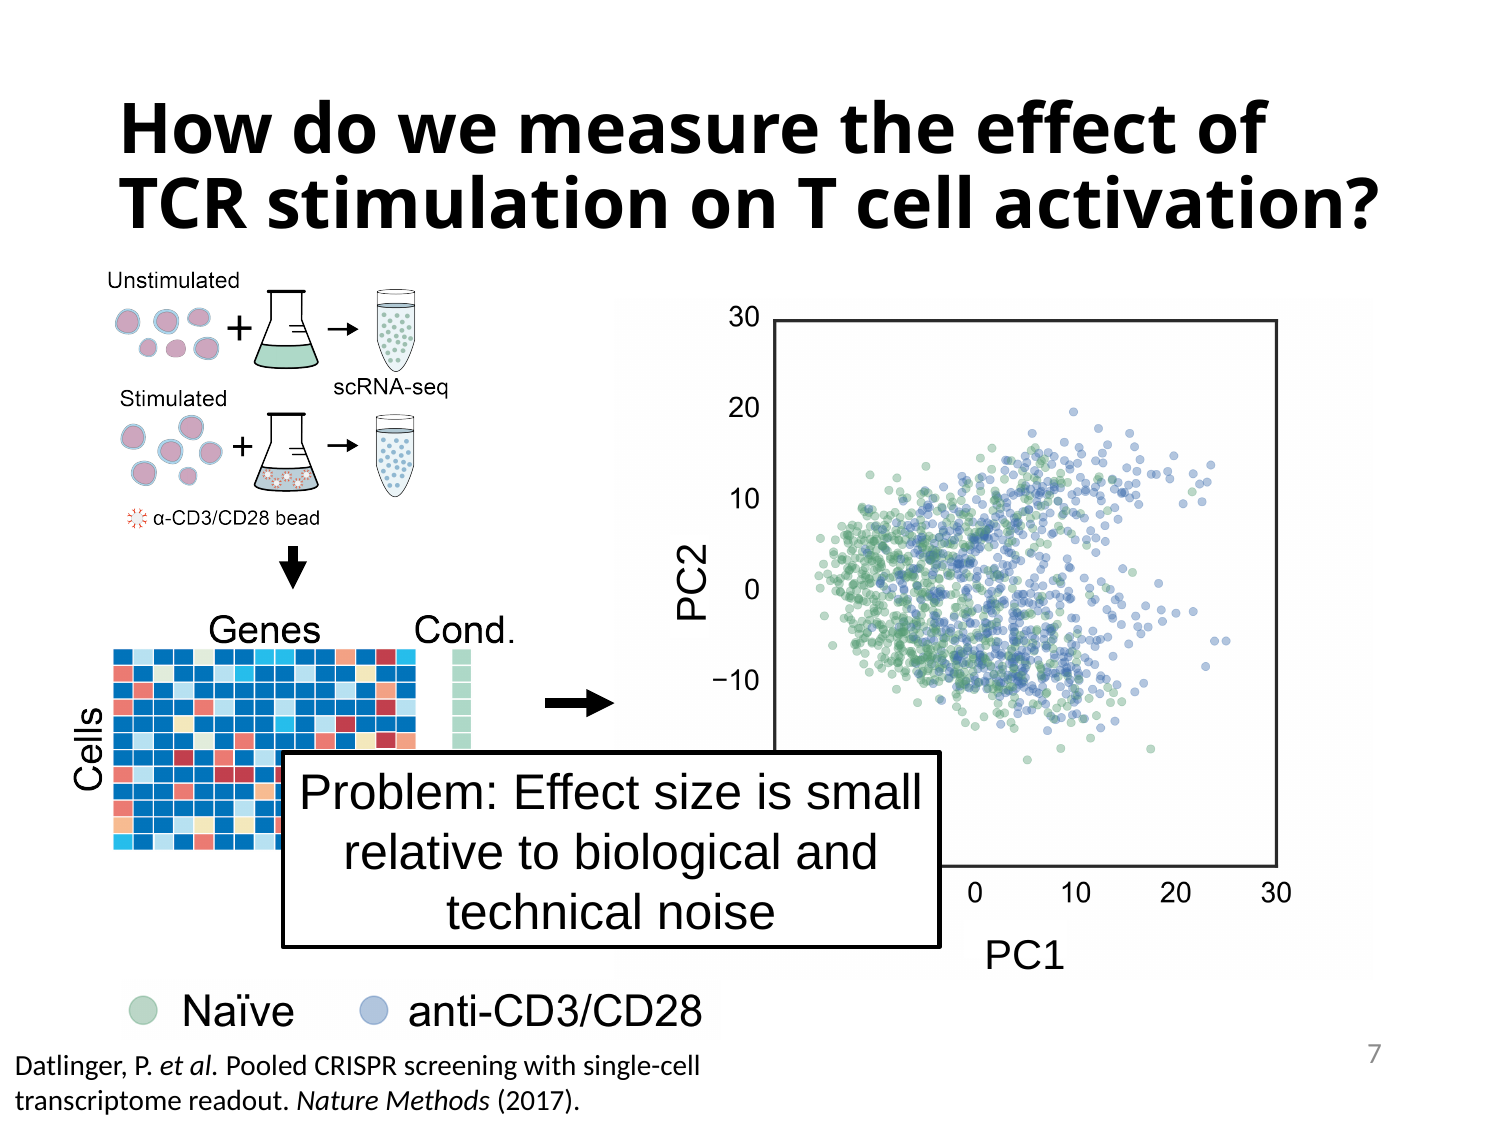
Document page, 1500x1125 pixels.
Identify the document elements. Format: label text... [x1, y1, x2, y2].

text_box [963, 920, 1122, 986]
picture [121, 298, 1373, 1040]
text_box Datlinger, P. et al. Pooled CRISPR screening with single-cell transcriptome readout. Nature Methods (2017). [0, 1039, 724, 1124]
title How do we measure the effect of TCR stimulation on T cell activation? [103, 59, 1397, 278]
slide_number 7 [1059, 1022, 1397, 1083]
picture [66, 606, 520, 862]
text_box Problem: Effect size is small relative to biological and technical noise [282, 752, 614, 947]
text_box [656, 496, 723, 639]
picture [99, 262, 454, 536]
